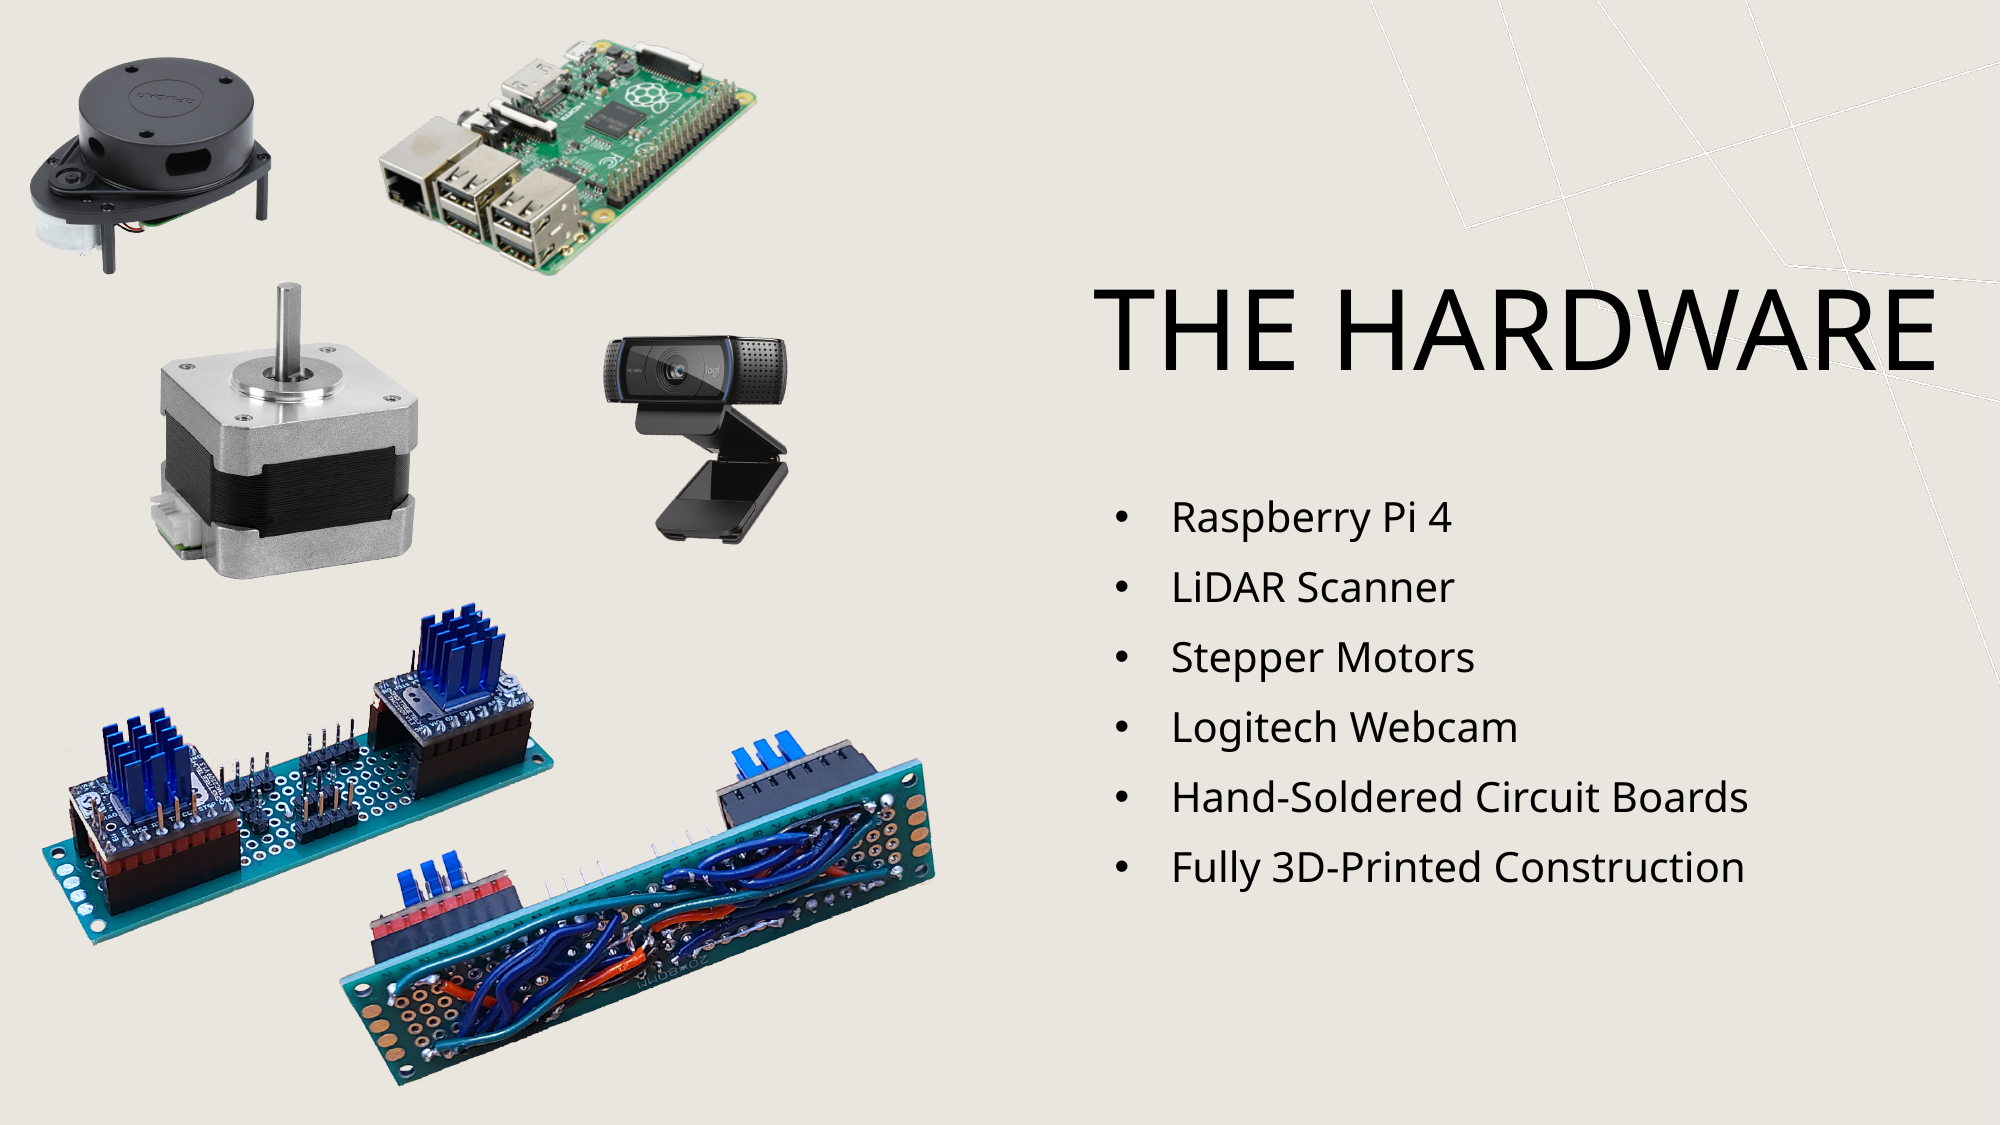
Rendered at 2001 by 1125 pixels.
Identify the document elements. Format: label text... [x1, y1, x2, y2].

text_box Raspberry Pi 4 LiDAR Scanner Stepper Motors Logitech Webcam Hand-Soldered Circuit Boards Fully 3D-Printed Construction [1099, 488, 1903, 1039]
text_box The Hardware [1078, 0, 2000, 403]
picture [1357, 403, 2000, 718]
picture [0, 14, 1057, 1125]
